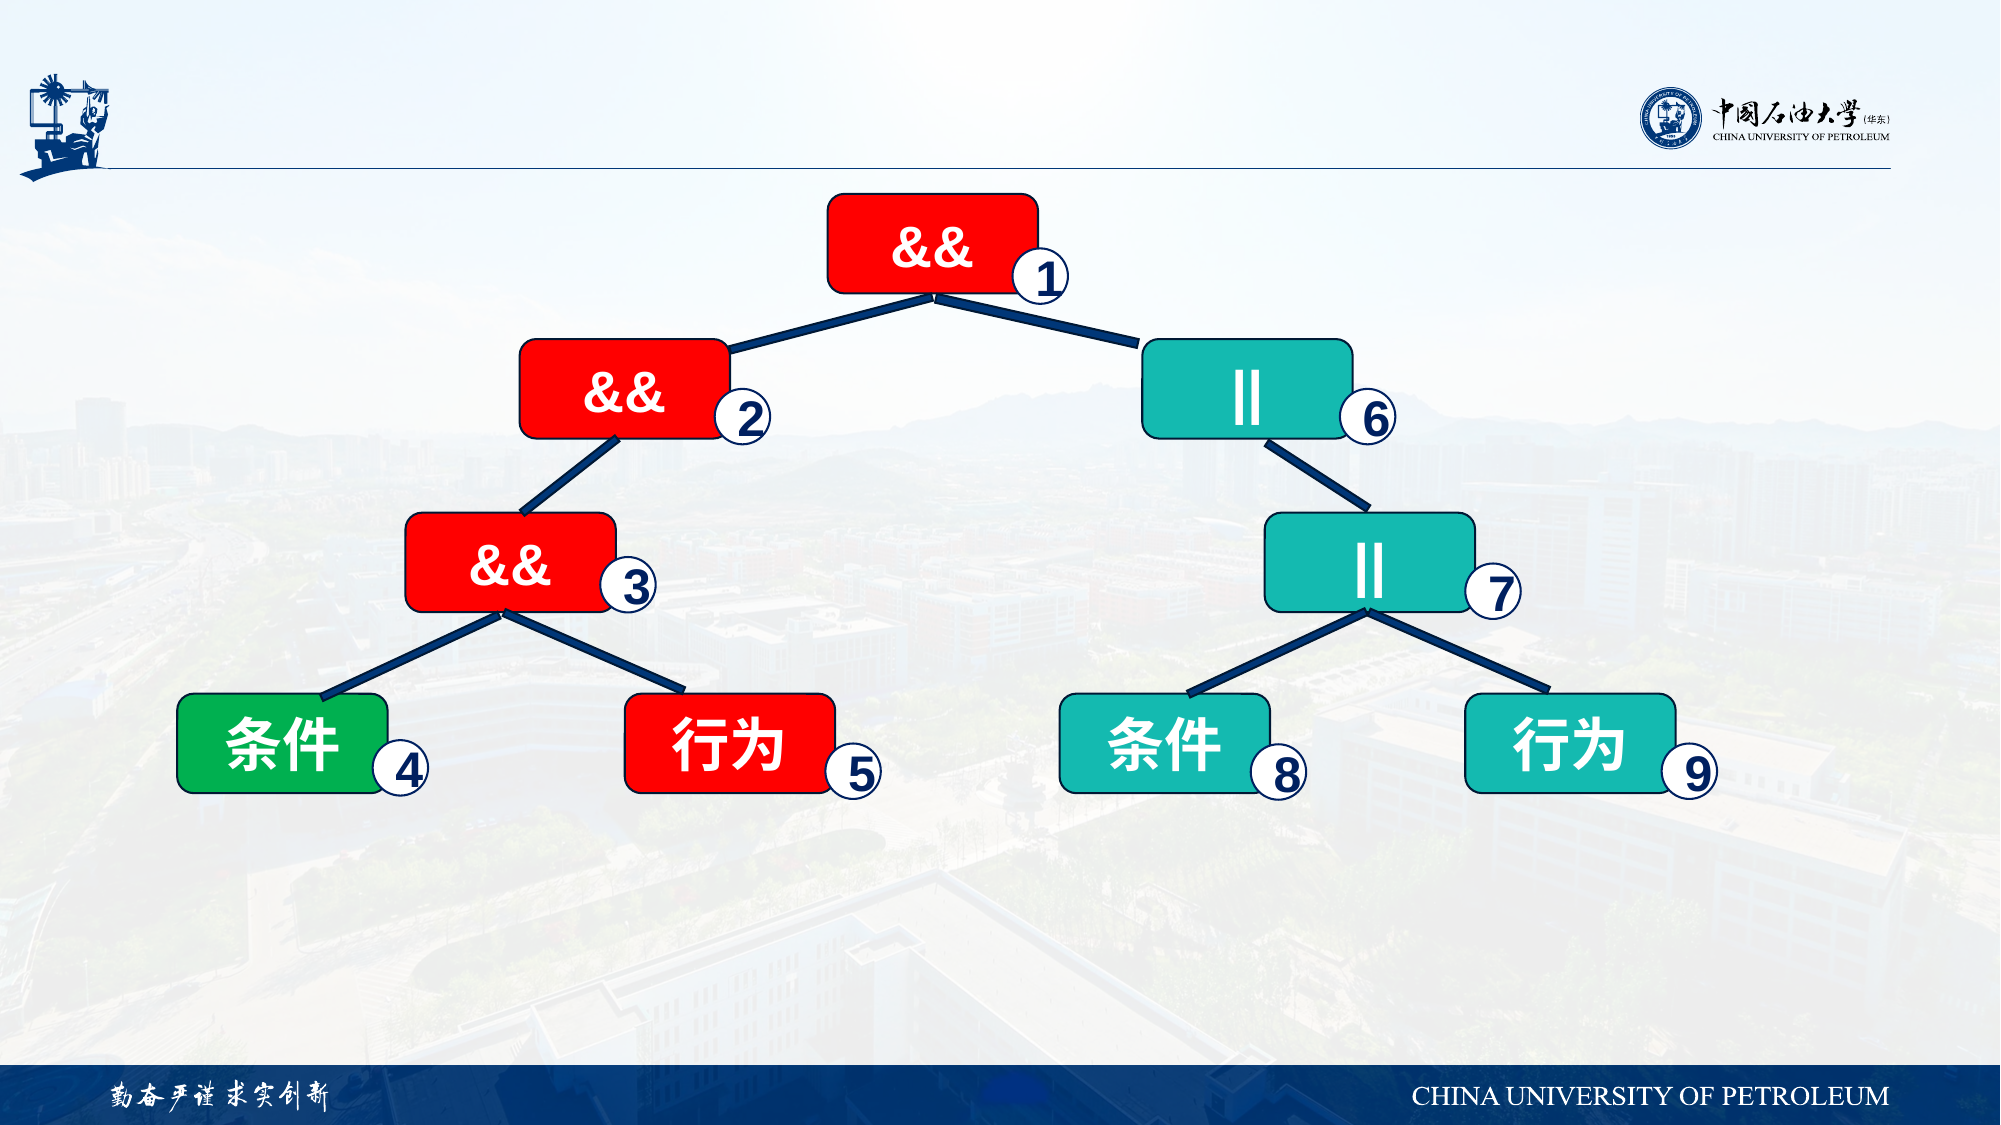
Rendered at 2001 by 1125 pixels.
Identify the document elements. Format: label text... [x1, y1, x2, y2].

text_box && [826, 192, 1040, 295]
text_box 2 [713, 387, 772, 446]
text_box 5 [824, 742, 882, 800]
text_box 行为 [1464, 692, 1677, 795]
text_box || [1141, 338, 1354, 440]
text_box && [404, 511, 617, 614]
text_box 条件 [1058, 692, 1272, 795]
text_box [933, 292, 1140, 350]
text_box || [1263, 511, 1477, 614]
text_box [501, 607, 687, 696]
text_box 条件 [176, 692, 389, 795]
text_box [518, 434, 621, 518]
text_box [1263, 438, 1372, 513]
text_box [1185, 606, 1368, 699]
text_box 4 [371, 739, 430, 797]
text_box 1 [1011, 247, 1069, 305]
text_box [318, 610, 502, 703]
text_box 7 [1464, 562, 1522, 620]
text_box 行为 [623, 692, 837, 795]
text_box 8 [1249, 743, 1308, 801]
text_box 3 [599, 555, 657, 614]
text_box && [518, 338, 732, 440]
text_box 6 [1338, 387, 1397, 446]
text_box [1366, 607, 1552, 696]
text_box [727, 292, 934, 355]
text_box 9 [1660, 742, 1719, 800]
